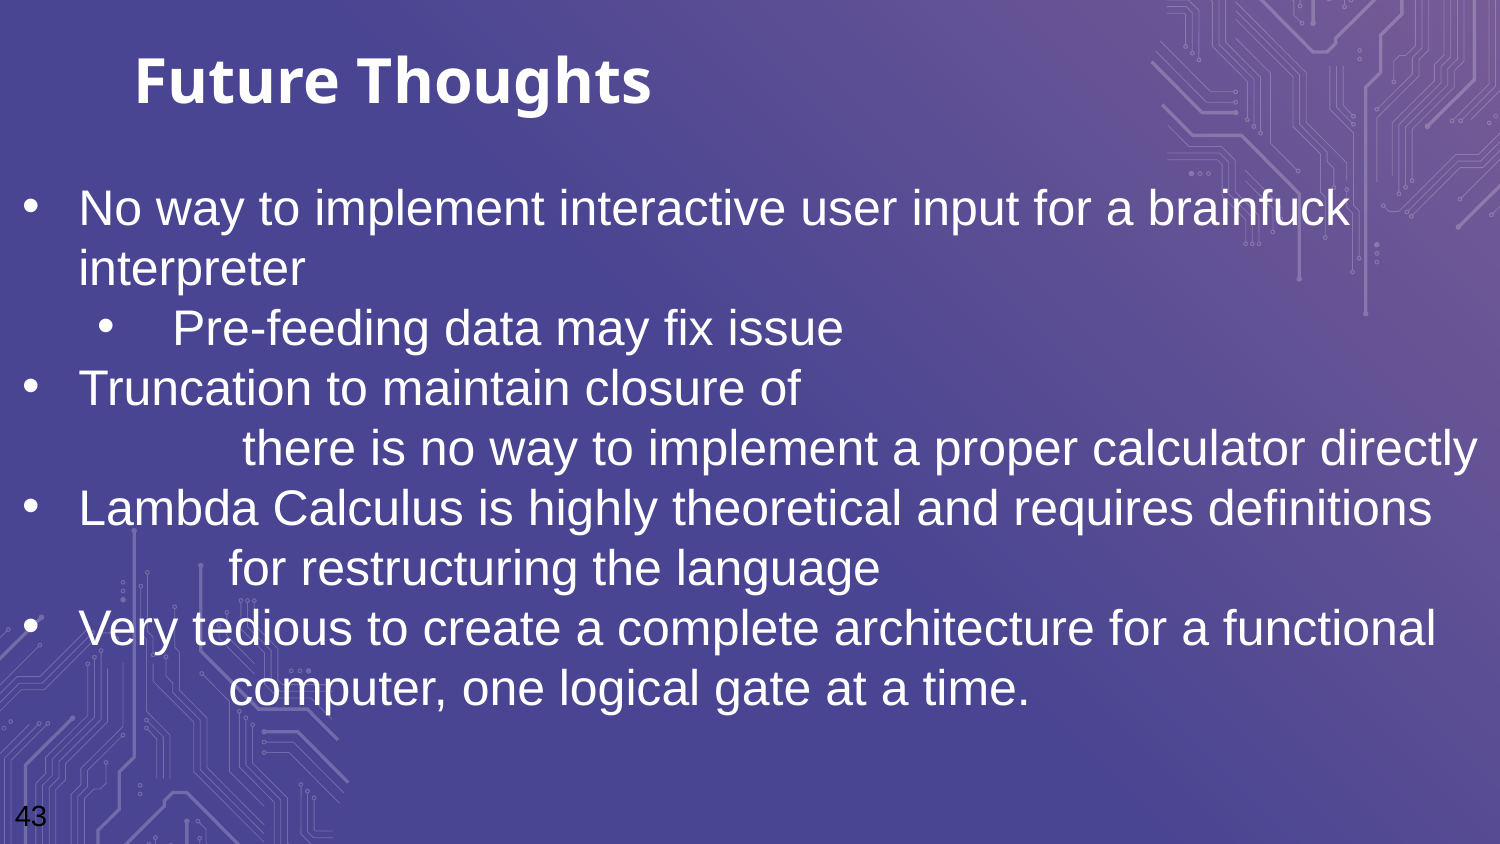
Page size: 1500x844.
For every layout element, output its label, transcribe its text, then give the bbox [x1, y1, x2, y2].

text_box 43 [0, 789, 113, 840]
title Future Thoughts [118, 25, 1382, 116]
